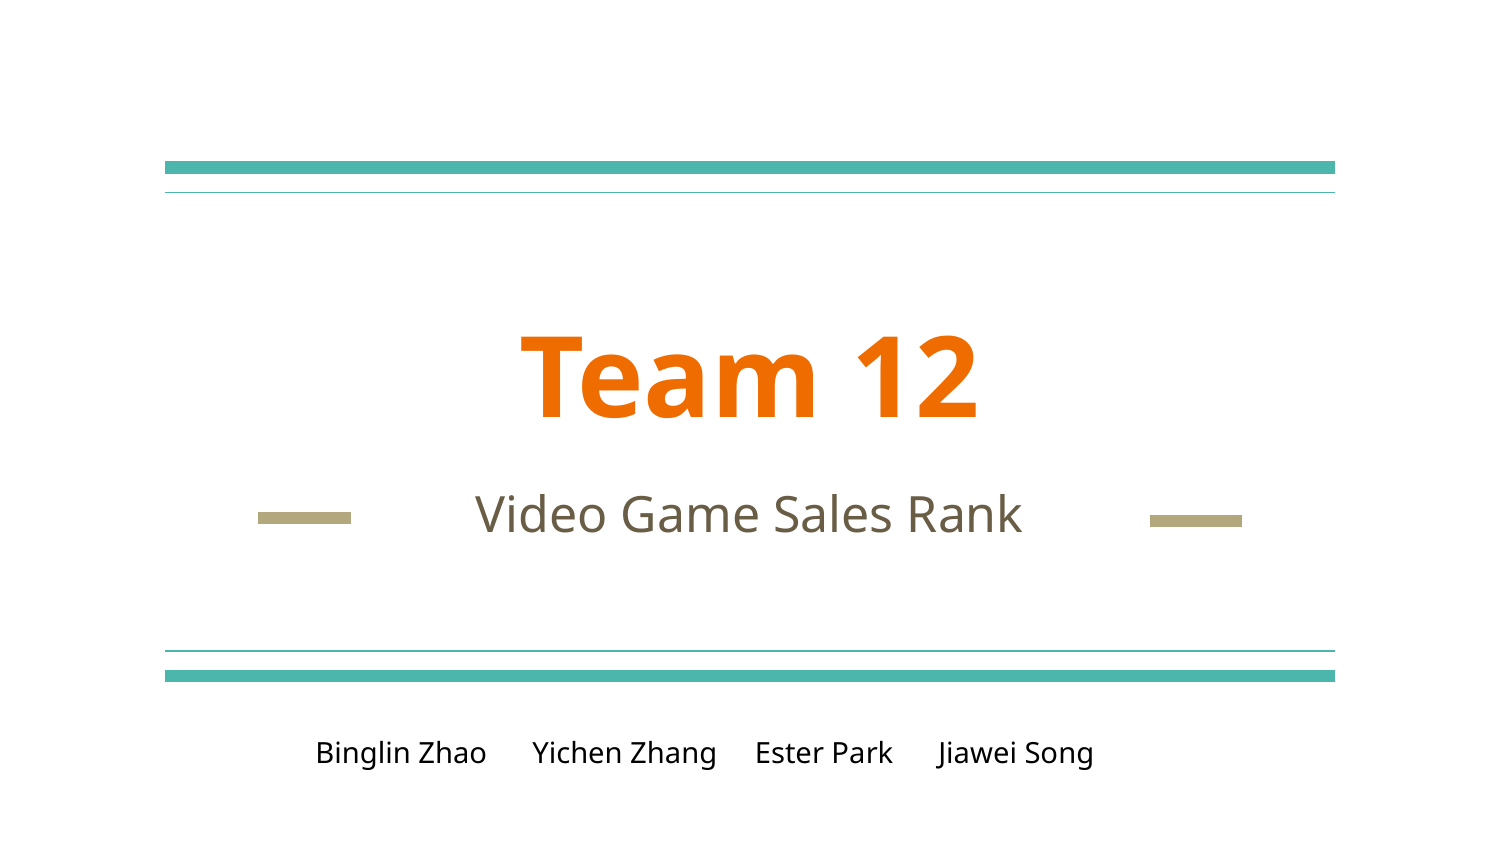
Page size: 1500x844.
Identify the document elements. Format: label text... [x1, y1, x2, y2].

title Team 12 [164, 287, 1336, 456]
subtitle Video Game Sales Rank [350, 467, 1150, 598]
text_box Binglin Zhao Yichen Zhang Ester Park Jiawei Song [300, 719, 1200, 791]
